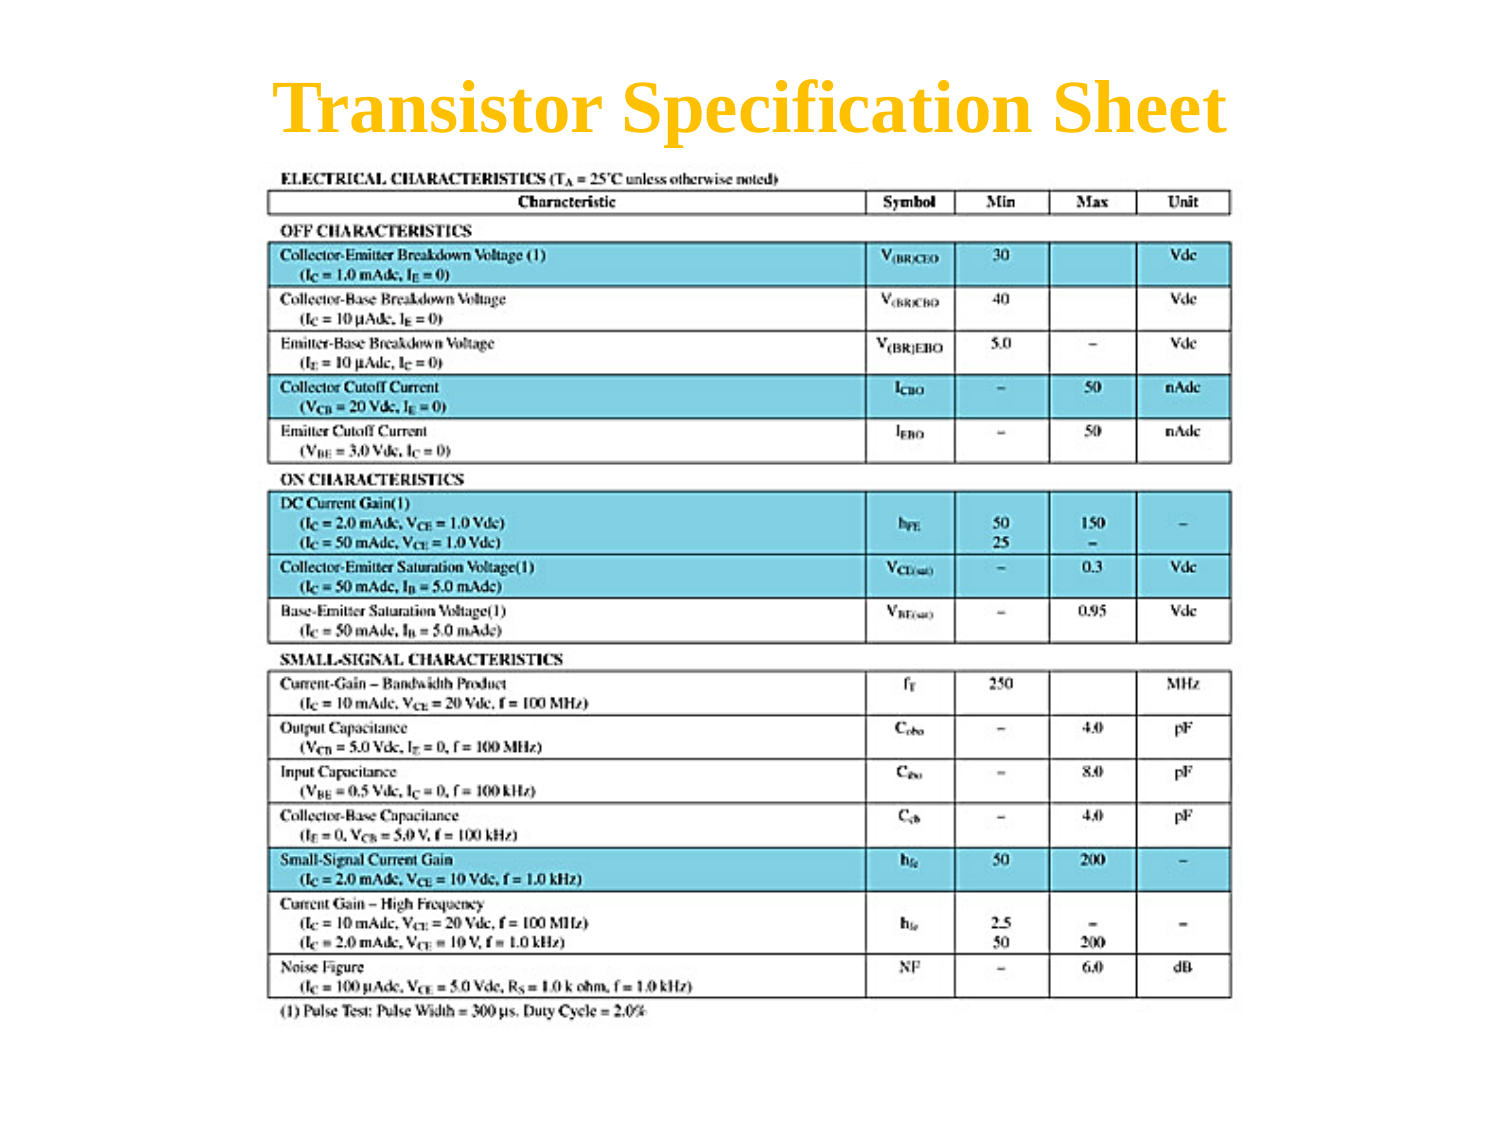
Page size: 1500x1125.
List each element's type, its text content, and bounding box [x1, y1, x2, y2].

picture [255, 162, 1244, 1034]
text_box Transistor Specification Sheet [24, 49, 1475, 155]
